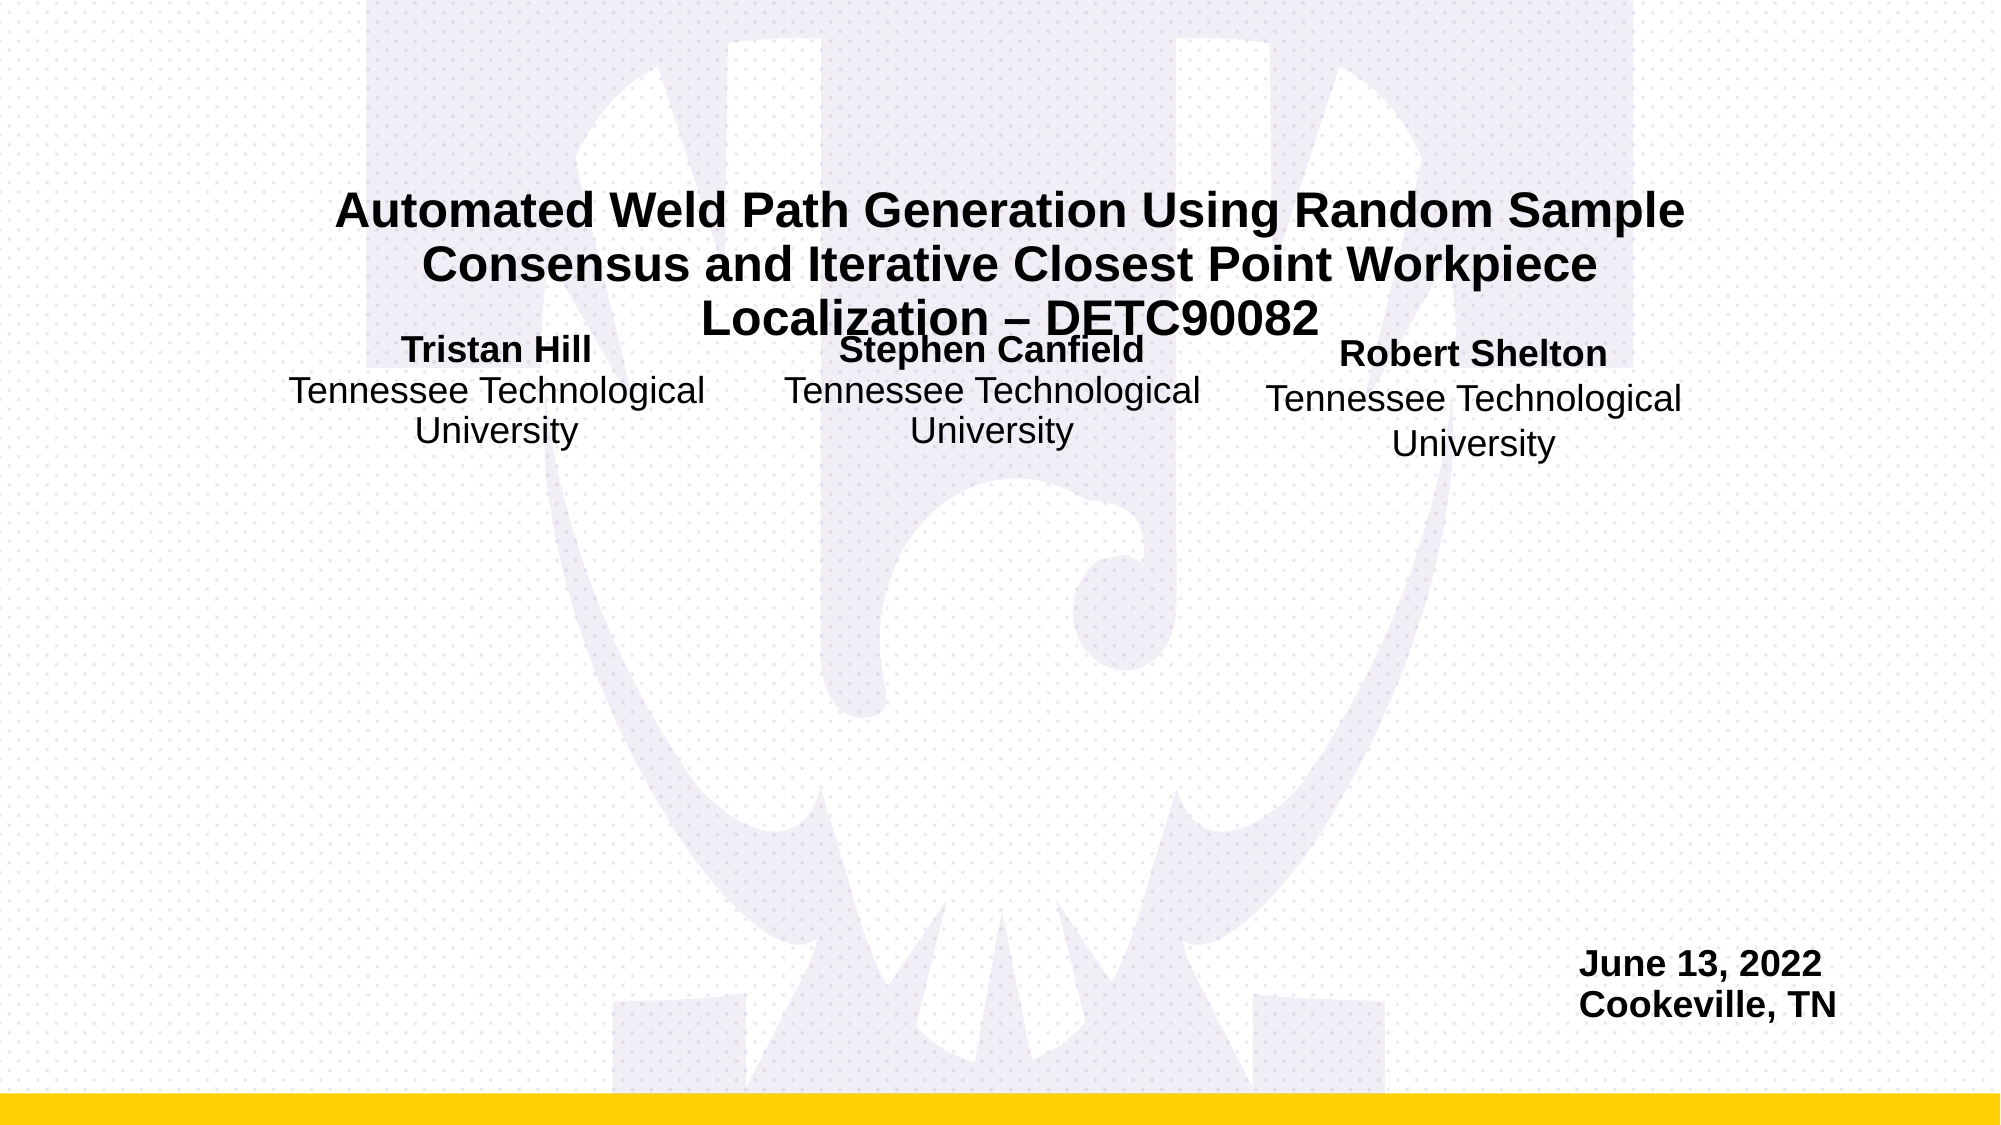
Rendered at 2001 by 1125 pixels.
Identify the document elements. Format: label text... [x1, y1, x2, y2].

text_box Robert Shelton Tennessee Technological University [1234, 322, 1713, 472]
title Automated Weld Path Generation Using Random Sample Consensus and Iterative Closest Point Workpiece Localization – DETC90082 [260, 51, 1761, 399]
text_box Stephen Canfield Tennessee Technological University [752, 323, 1232, 474]
subtitle Tristan Hill Tennessee Technological University [257, 323, 737, 474]
picture [0, 0, 2001, 1125]
text_box June 13, 2022 Cookeville, TN [1563, 795, 1863, 1074]
